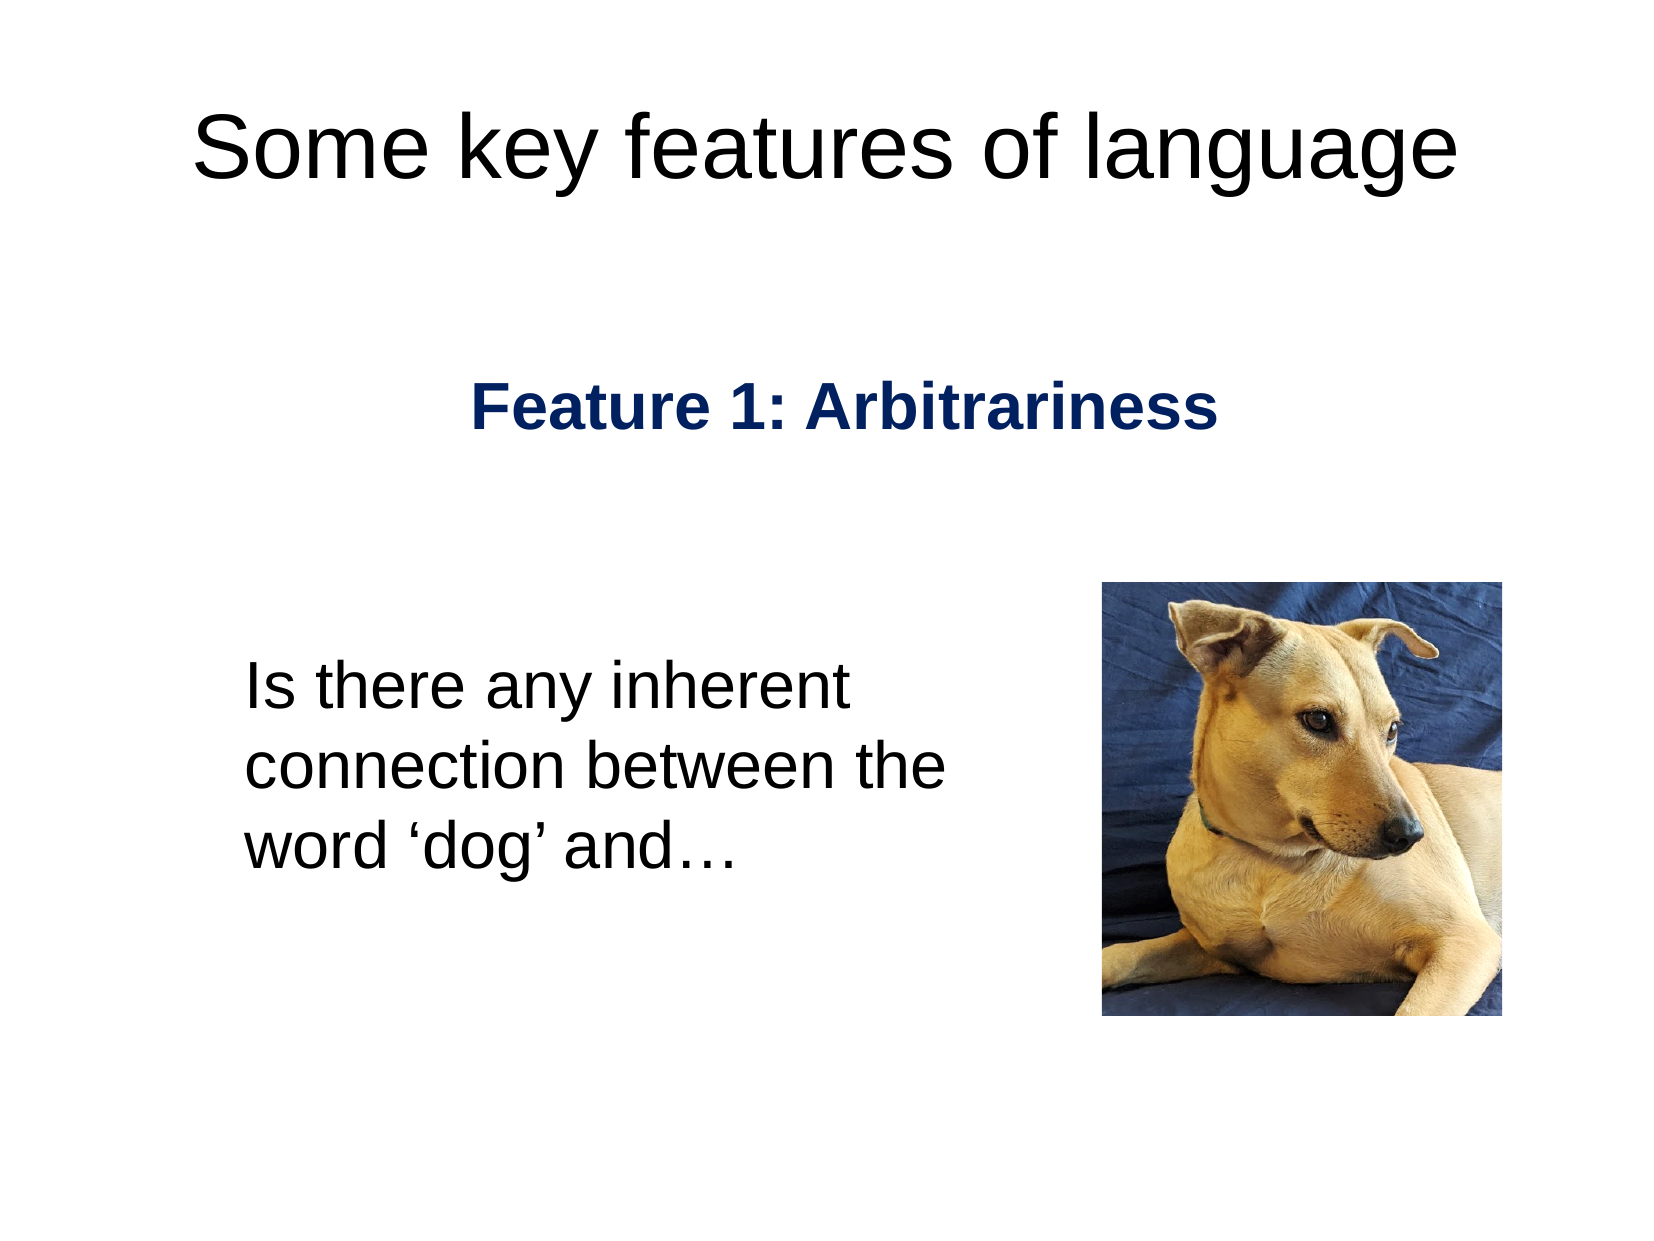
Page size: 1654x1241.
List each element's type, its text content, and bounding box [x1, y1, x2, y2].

text_box Feature 1: Arbitrariness [117, 245, 1573, 743]
text_box Is there any inherent connection between the word ‘dog’ and… [244, 642, 1015, 883]
text_box Some key features of language [82, 37, 1571, 245]
picture [1101, 582, 1503, 1016]
